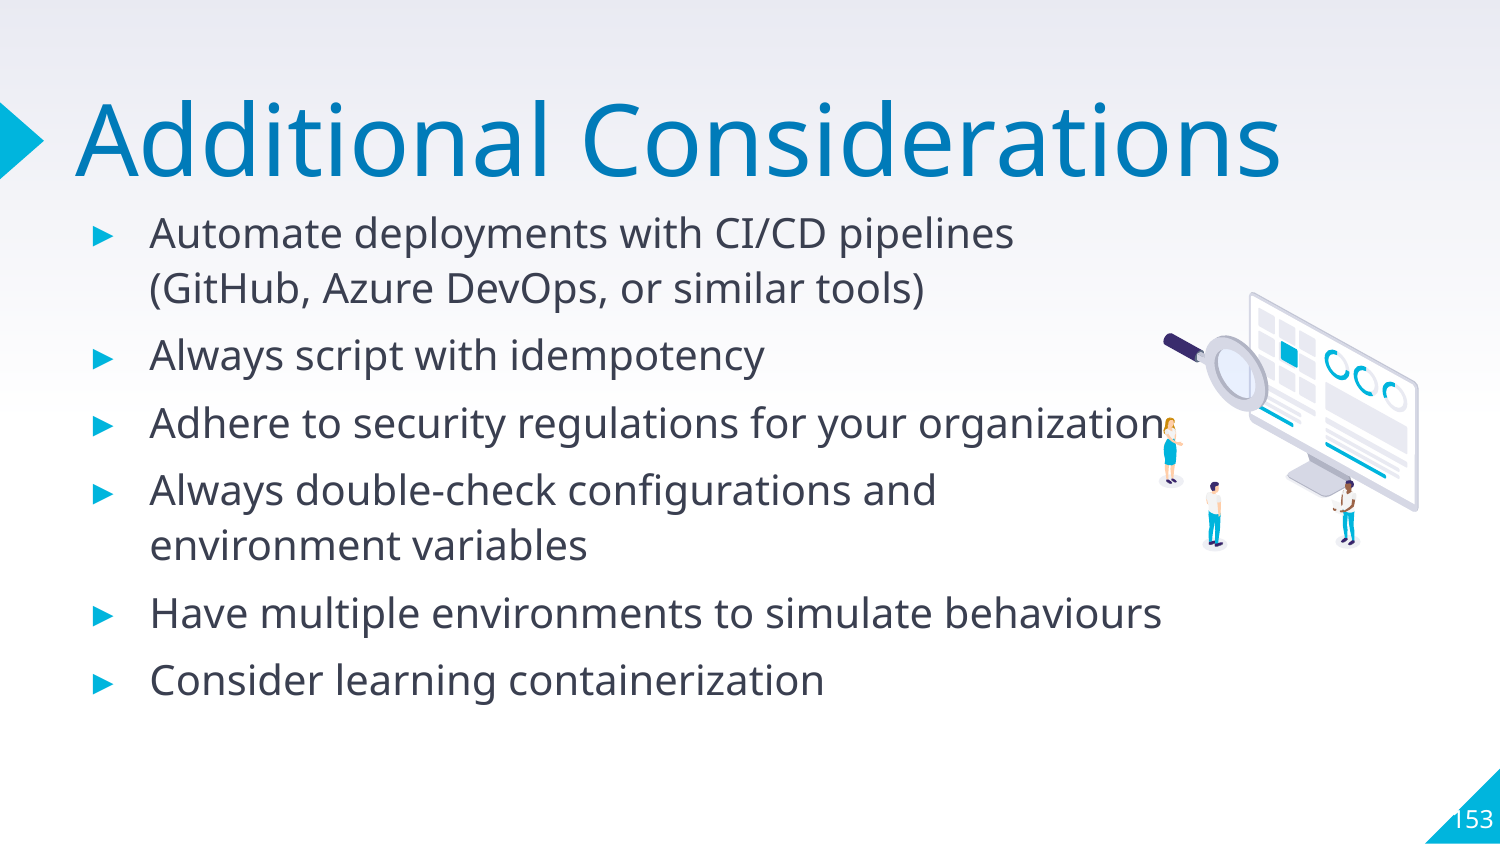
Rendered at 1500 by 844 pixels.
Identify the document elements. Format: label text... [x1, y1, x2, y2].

list Automate deployments with CI/CD pipelines (GitHub, Azure DevOps, or similar tools) Always script with idempotency Adhere to security regulations for your organization Always double-check configurations and environment variables Have multiple environments to simulate behaviours Consider learning containerization [74, 201, 1167, 761]
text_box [1158, 291, 1420, 552]
title Additional Considerations [75, 99, 1494, 277]
slide_number 153 [1418, 760, 1494, 838]
